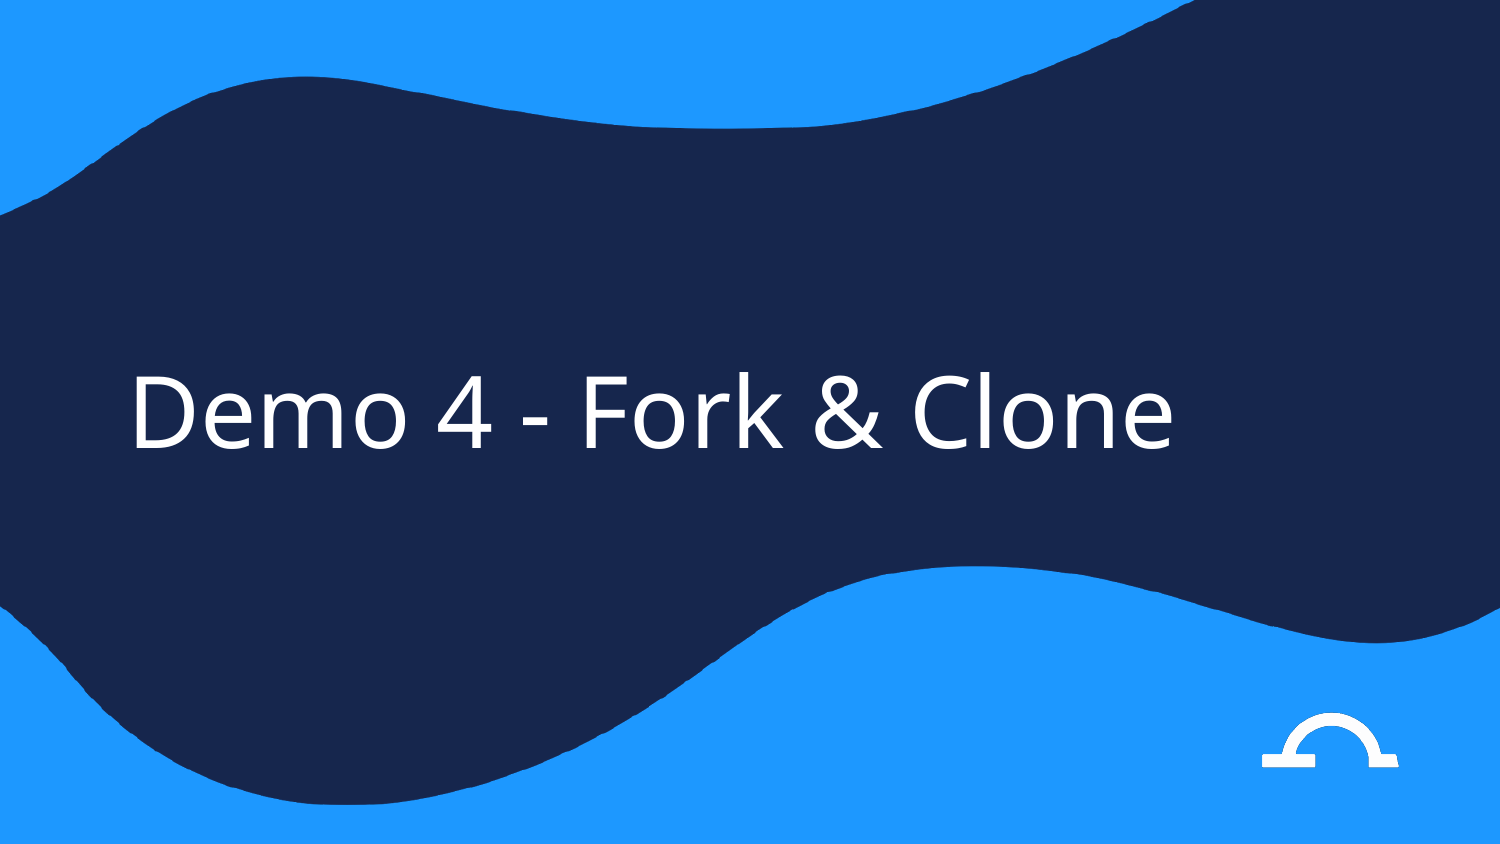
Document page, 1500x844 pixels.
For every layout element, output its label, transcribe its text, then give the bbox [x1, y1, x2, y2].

title Demo 4 - Fork & Clone [112, 333, 1351, 471]
picture [0, 0, 1500, 805]
